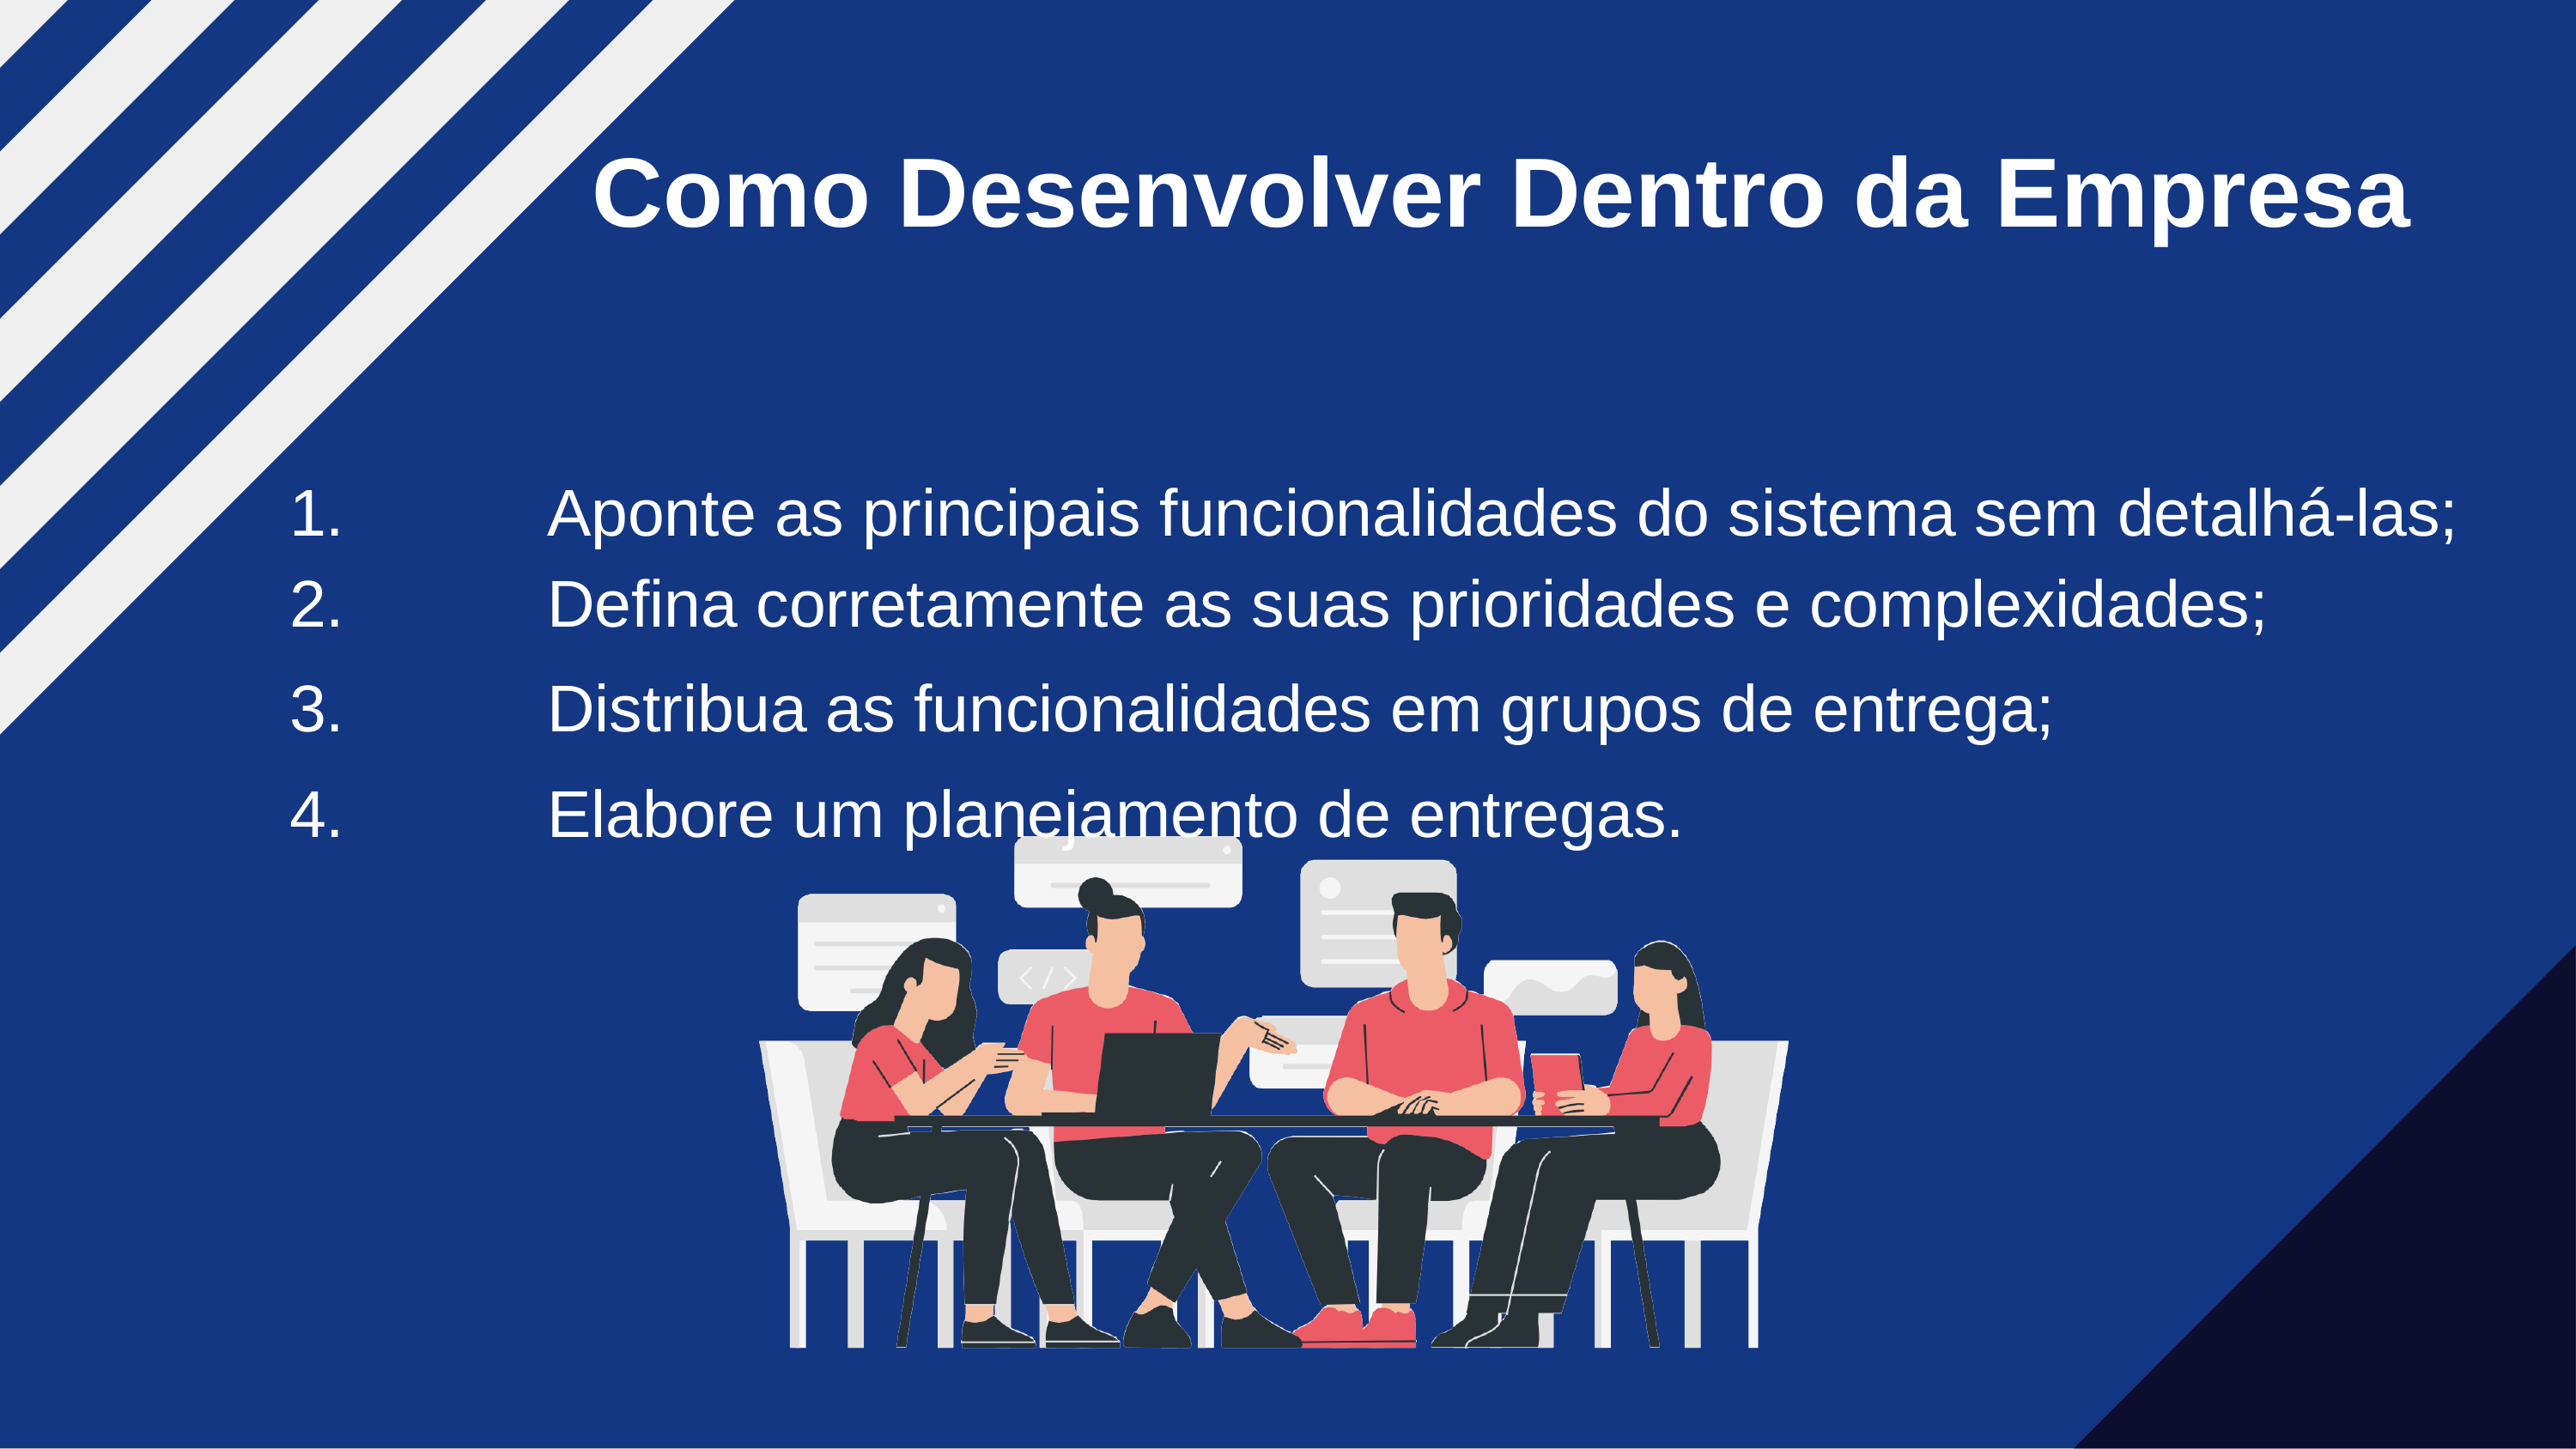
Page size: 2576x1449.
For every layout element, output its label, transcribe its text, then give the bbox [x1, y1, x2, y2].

text_box [0, 0, 735, 735]
text_box [2074, 945, 2576, 1449]
picture [759, 836, 1789, 1349]
text_box 1. Aponte as principais funcionalidades do sistema sem detalhá-las; 2. Defina corretamente as suas prioridades e complexidades; 3. Distribua as funcionalidades em grupos de entrega; 4. Elabore um planejamento de entregas. [289, 442, 2575, 851]
title Como Desenvolver Dentro da Empresa [590, 126, 2521, 371]
